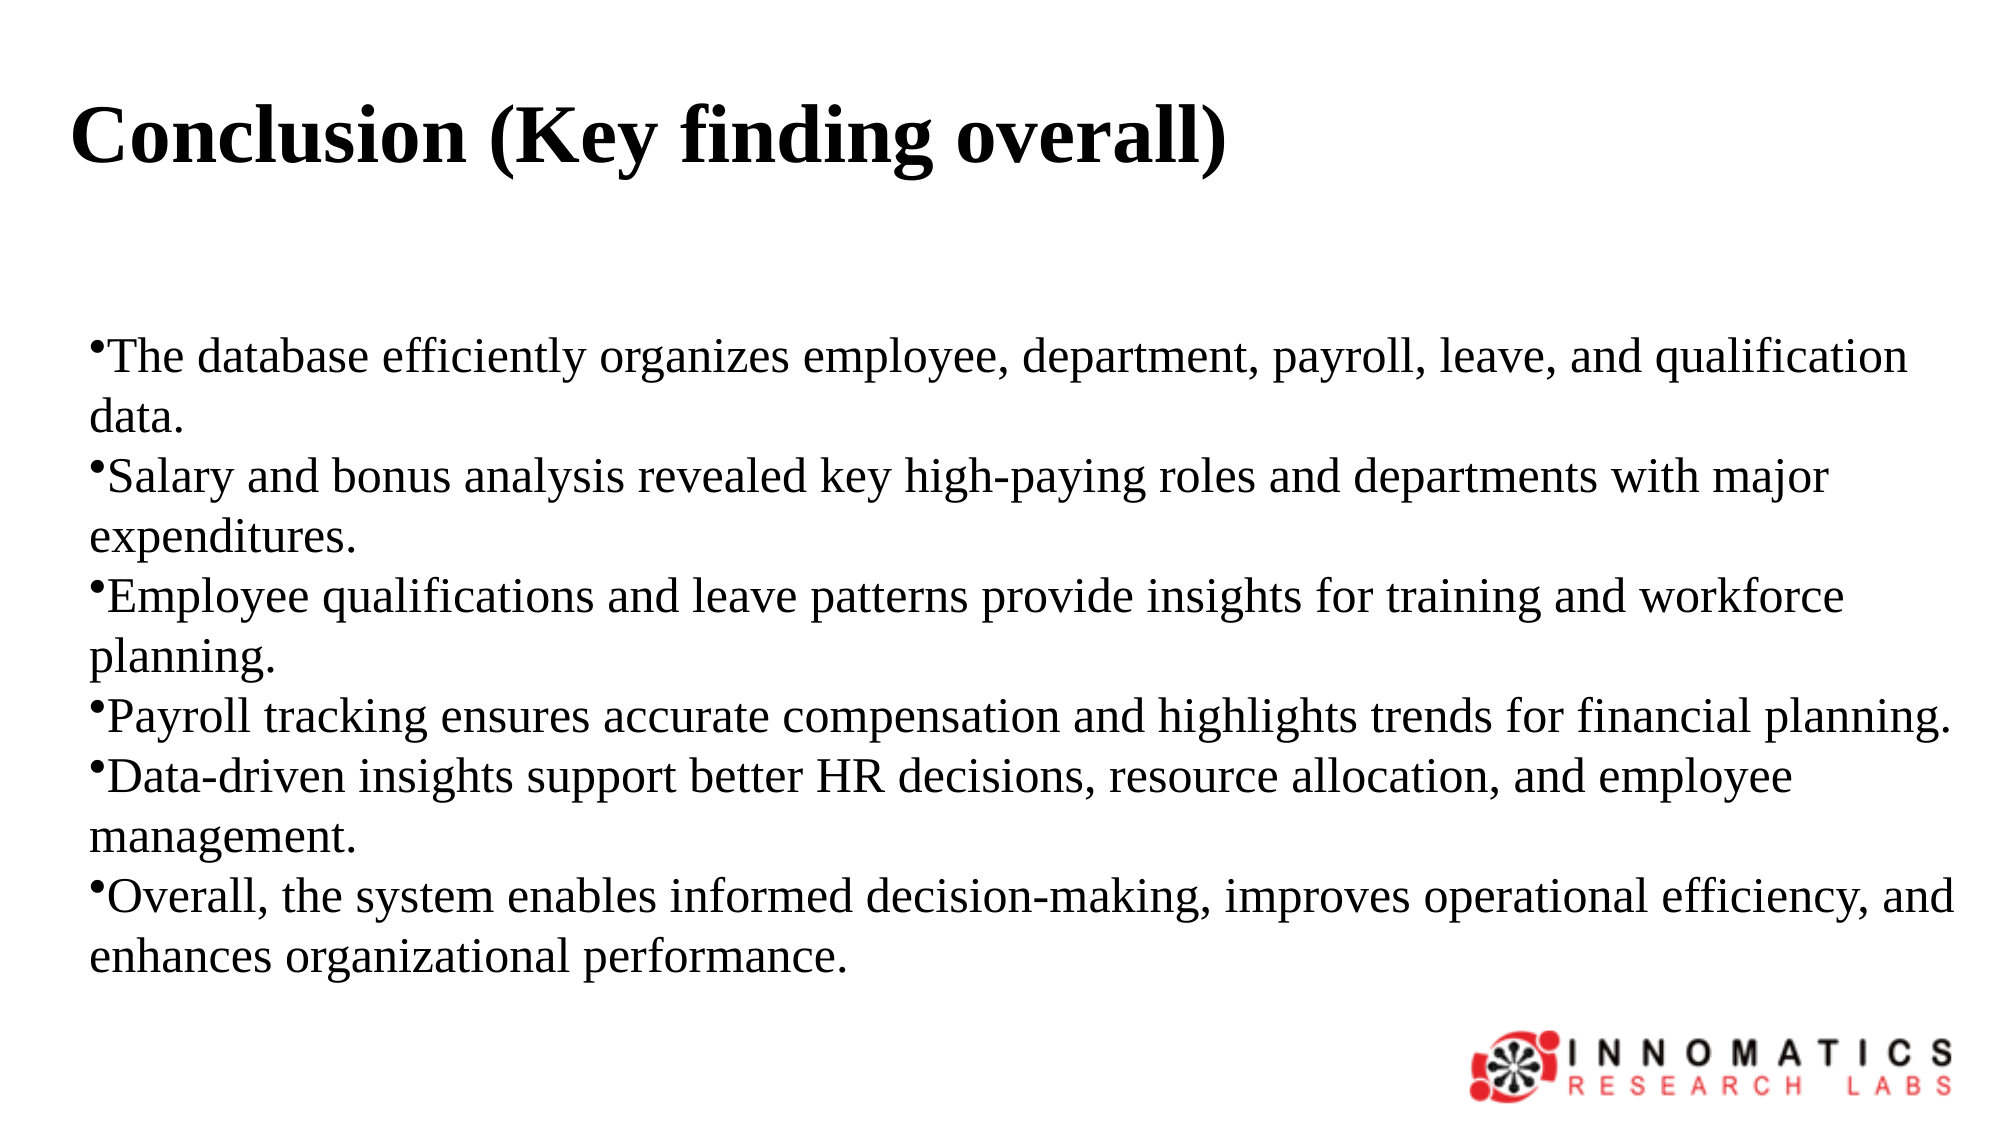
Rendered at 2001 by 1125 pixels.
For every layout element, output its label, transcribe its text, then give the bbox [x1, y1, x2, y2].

picture [1445, 1014, 1975, 1125]
text_box The database efficiently organizes employee, department, payroll, leave, and qualification data. Salary and bonus analysis revealed key high-paying roles and departments with major expenditures. Employee qualifications and leave patterns provide insights for training and workforce planning. Payroll tracking ensures accurate compensation and highlights trends for financial planning. Data-driven insights support better HR decisions, resource allocation, and employee management. Overall, the system enables informed decision-making, improves operational efficiency, and enhances organizational performance. [74, 315, 1974, 991]
text_box Conclusion (Key finding overall) [50, 83, 1582, 188]
